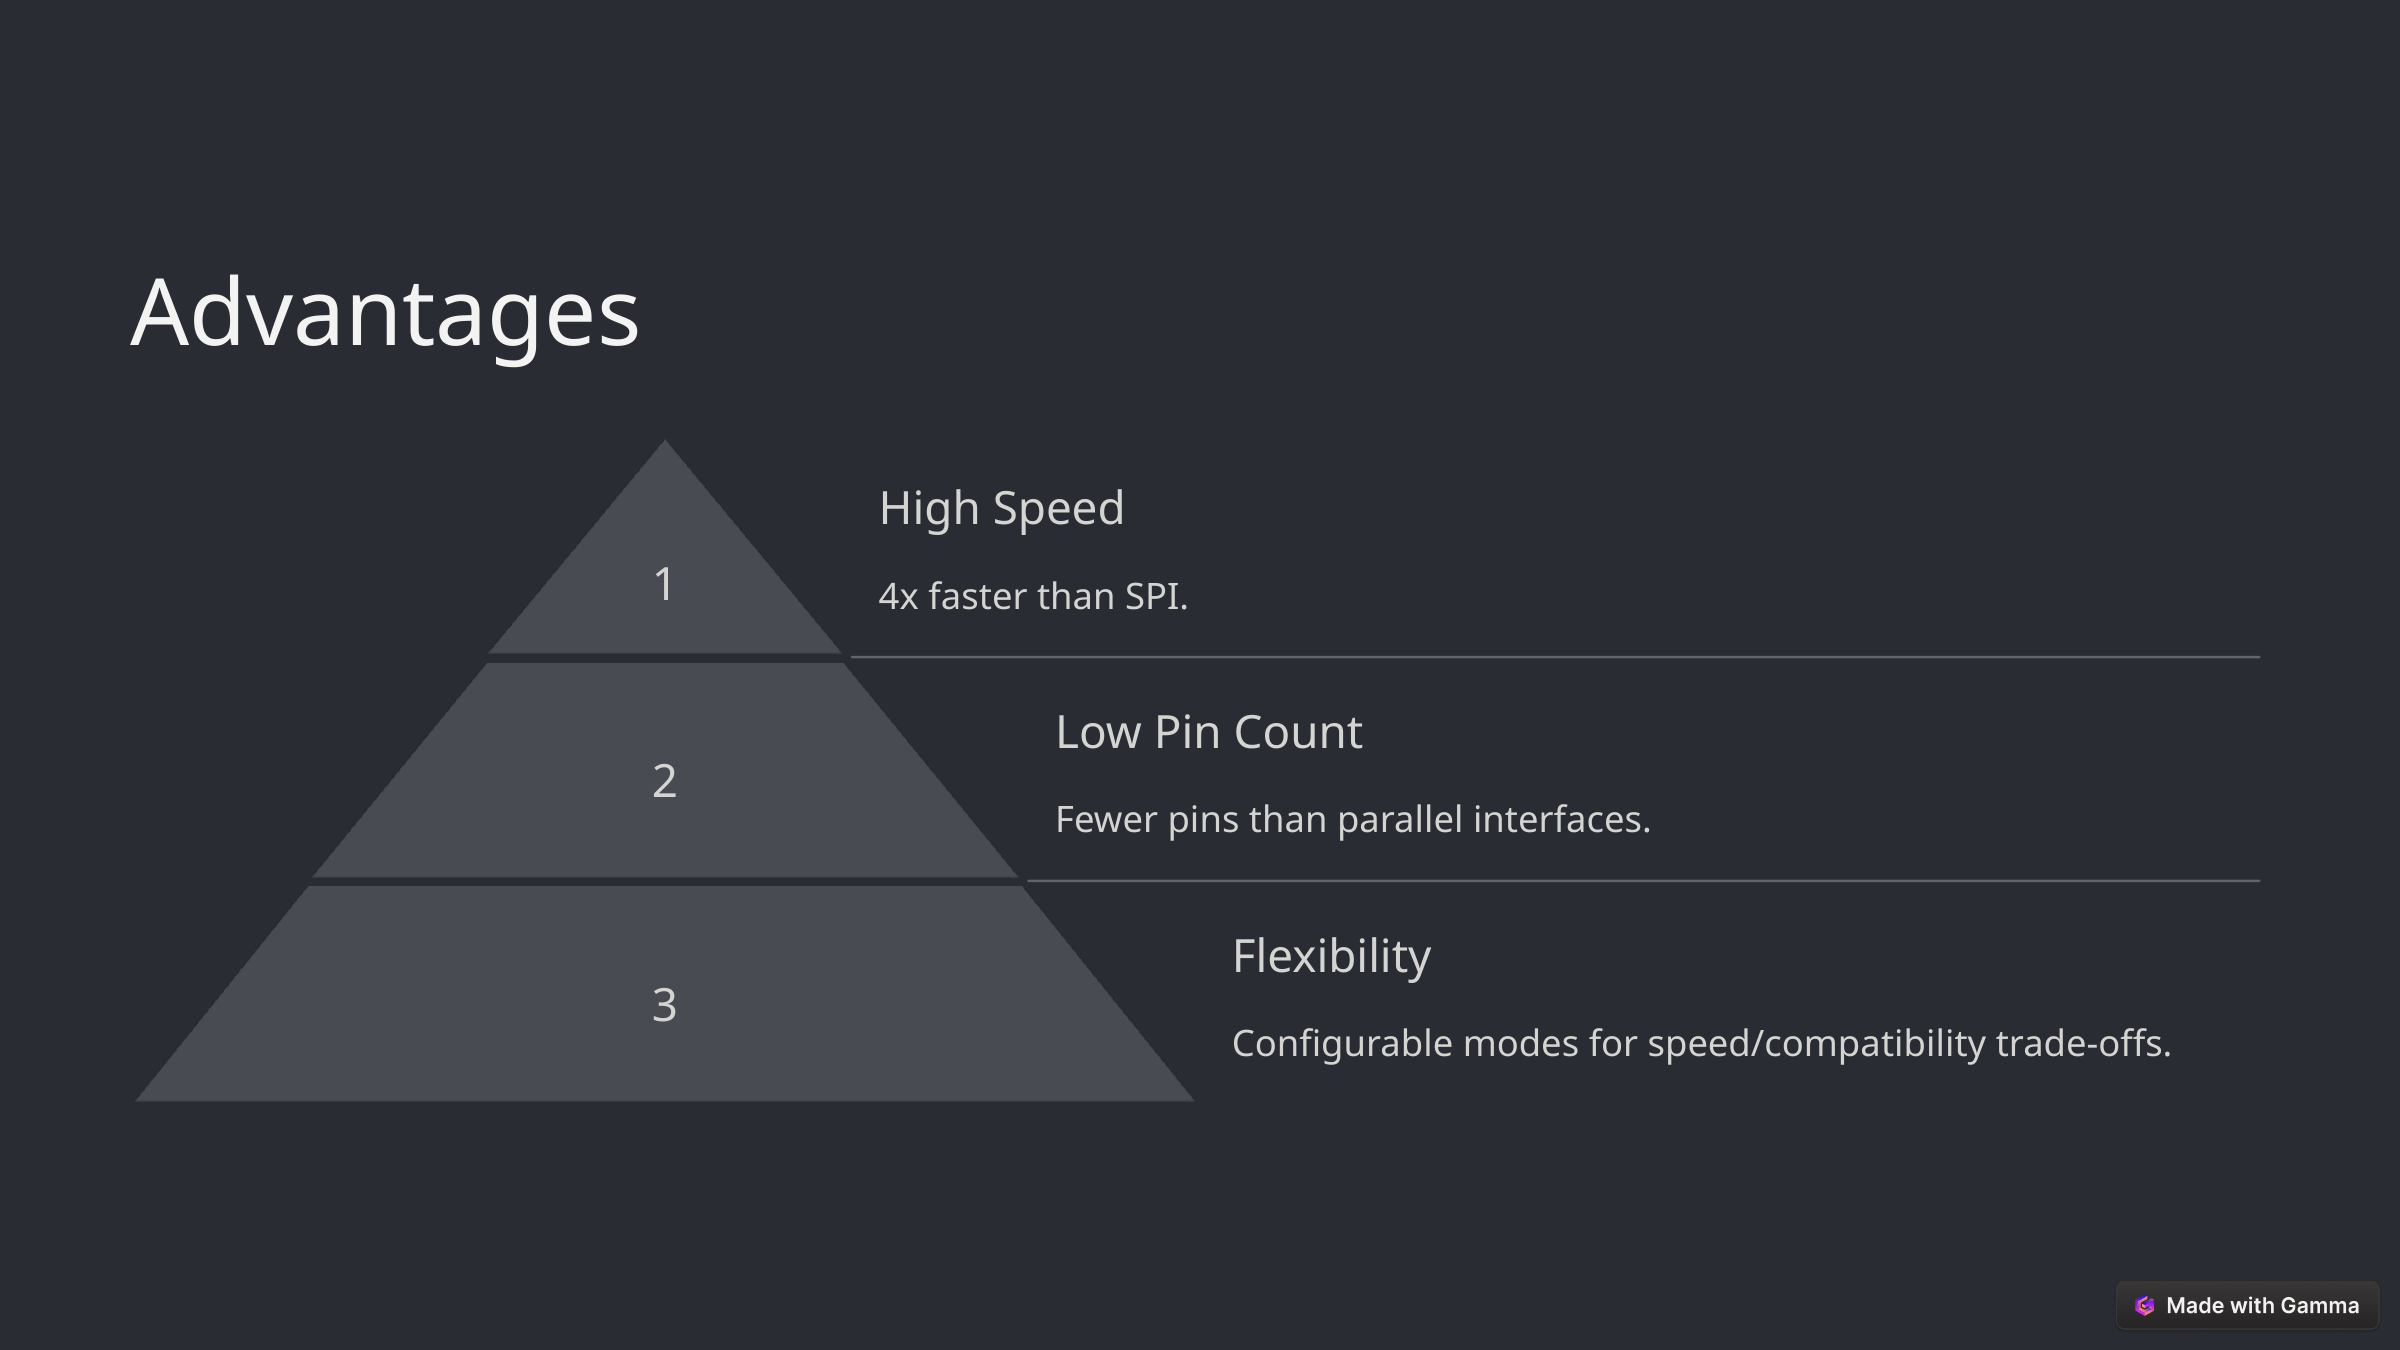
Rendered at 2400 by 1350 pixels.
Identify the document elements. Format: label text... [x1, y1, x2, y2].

text_box Low Pin Count [1055, 700, 1521, 759]
text_box Flexibility [1231, 923, 1697, 983]
picture [488, 439, 842, 654]
text_box Fewer pins than parallel interfaces. [1055, 780, 1632, 841]
text_box Advantages [130, 248, 1061, 365]
text_box 4x faster than SPI. [878, 557, 1182, 617]
text_box [1027, 879, 2261, 883]
text_box [850, 655, 2261, 659]
text_box High Speed [878, 476, 1182, 535]
picture [311, 663, 1019, 878]
picture [2106, 1271, 2389, 1339]
picture [135, 886, 1195, 1102]
text_box Configurable modes for speed/compatibility trade-offs. [1231, 1004, 2141, 1064]
